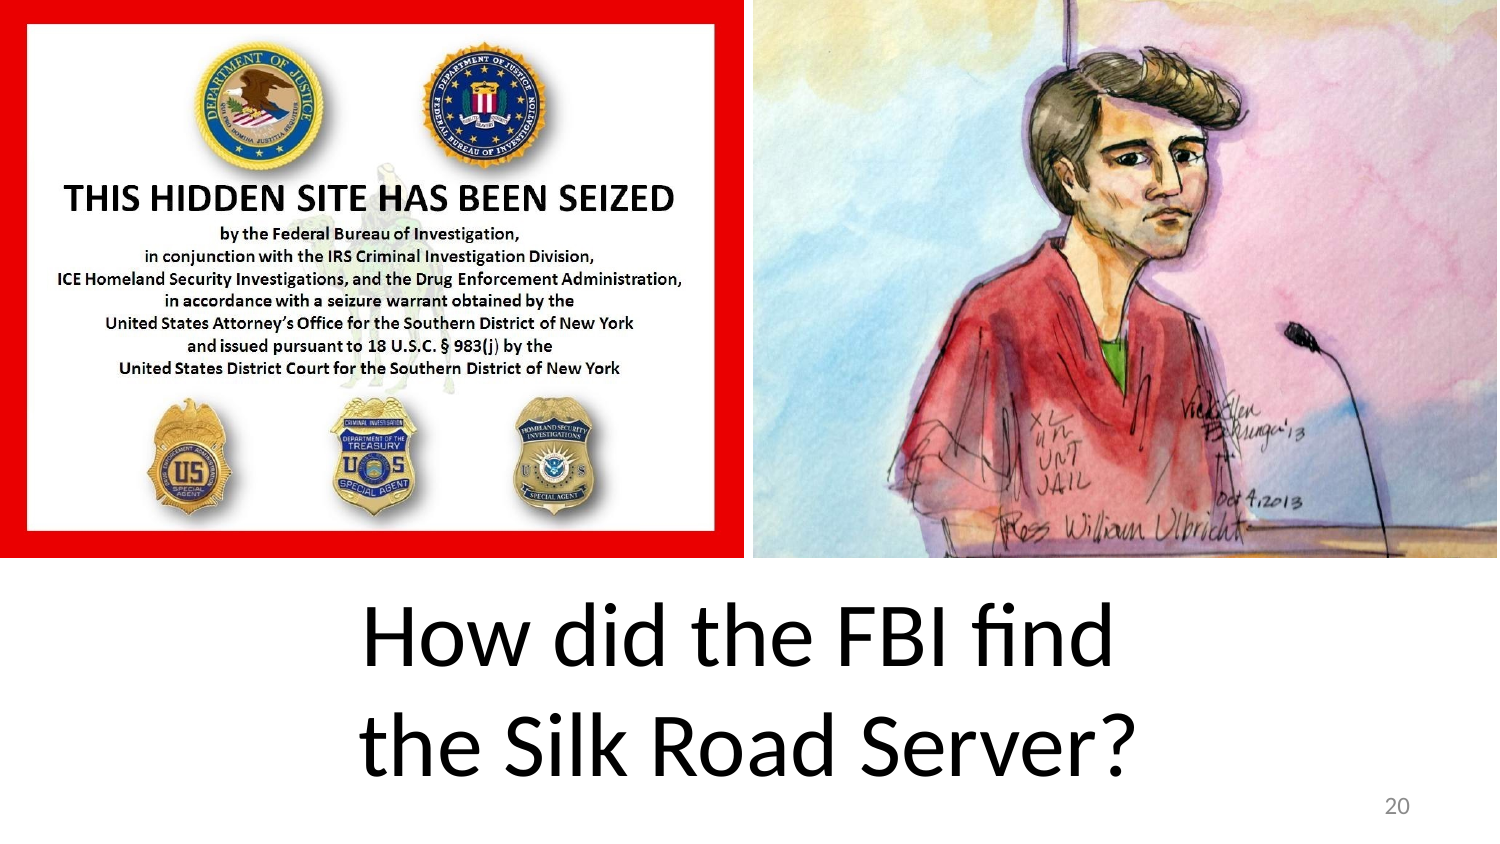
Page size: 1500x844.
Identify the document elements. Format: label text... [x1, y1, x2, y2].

picture [0, 0, 744, 558]
title How did the FBI find the Silk Road Server? [75, 562, 1425, 827]
slide_number 19 [1074, 782, 1425, 827]
picture [752, 0, 1497, 558]
